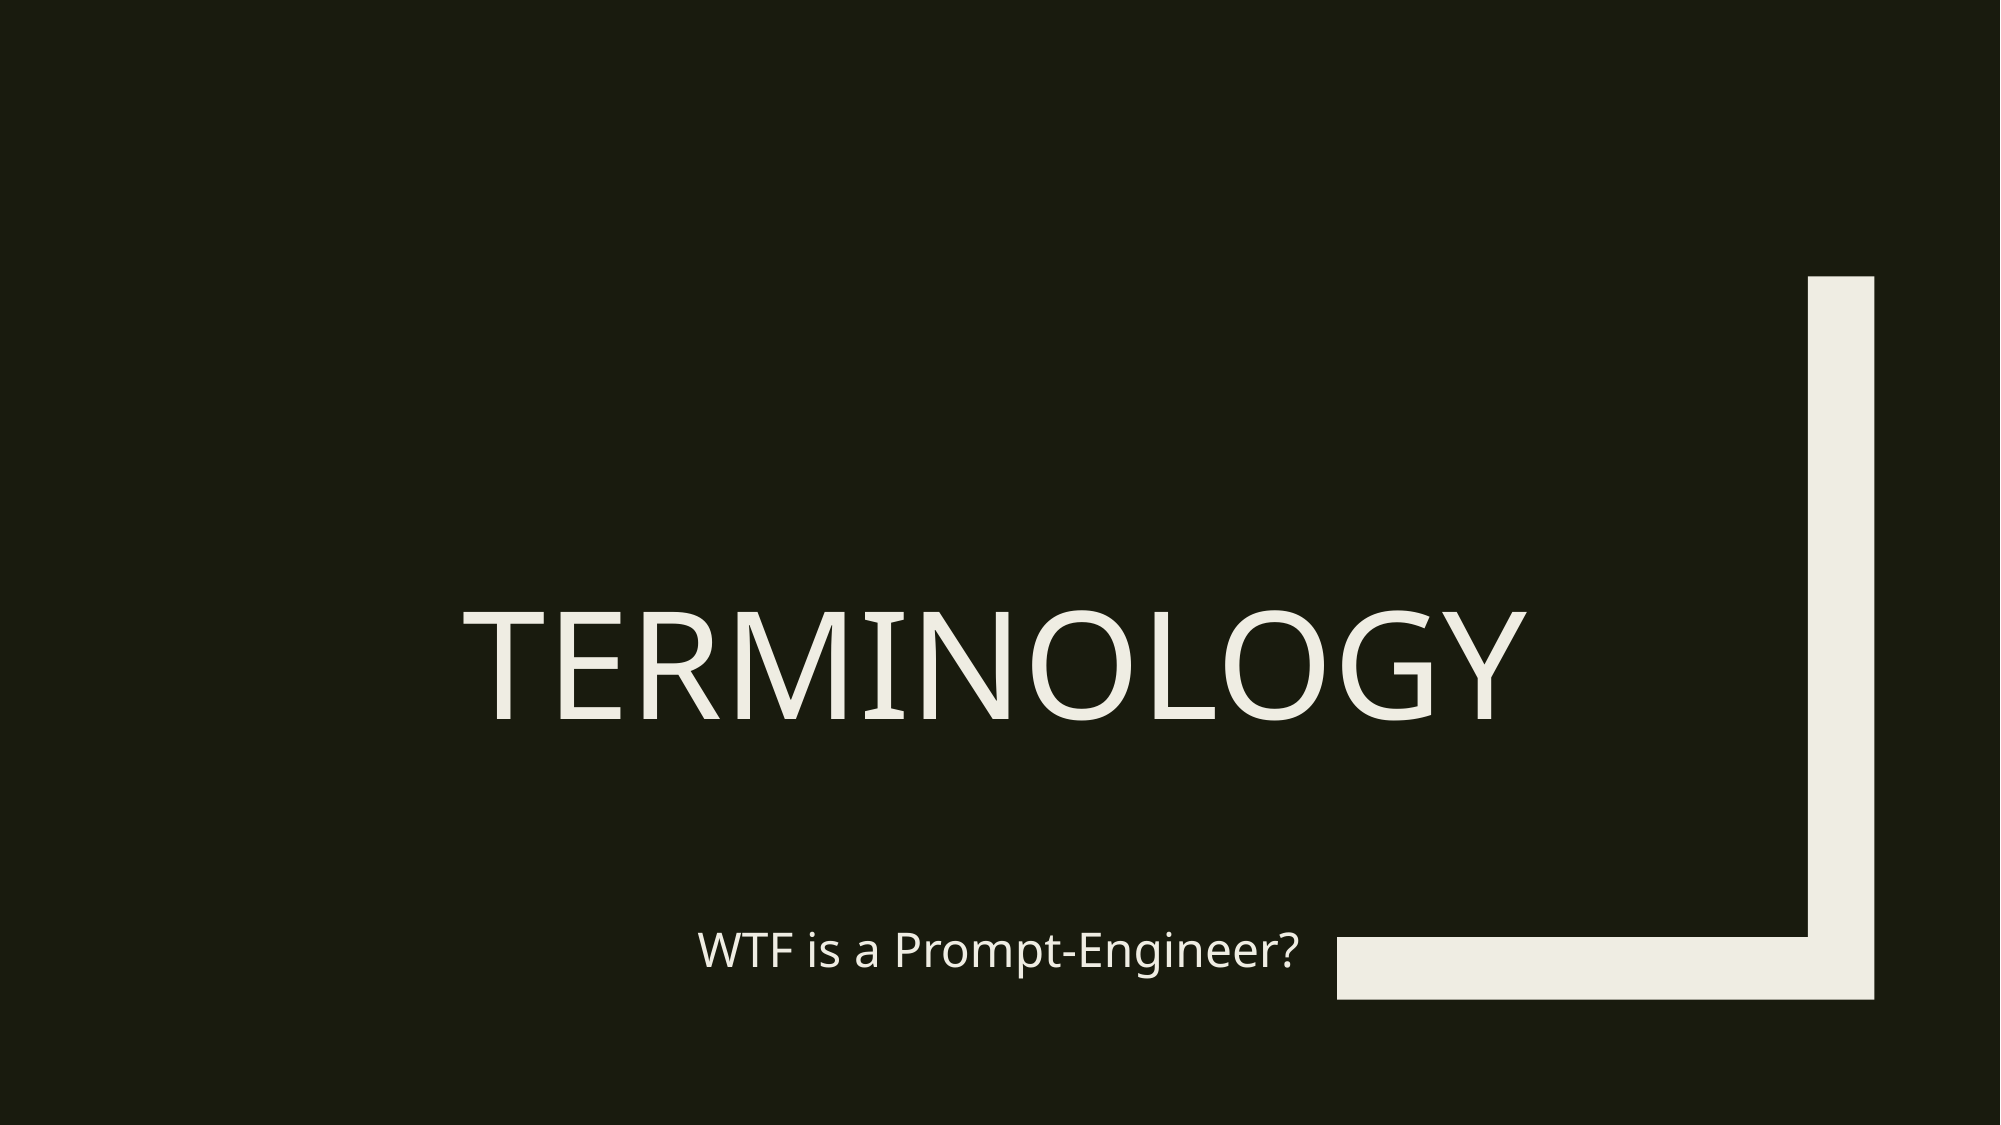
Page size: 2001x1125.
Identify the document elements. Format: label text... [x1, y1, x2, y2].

list WTF is a Prompt-Engineer? [123, 904, 1875, 1023]
title terminology [177, 178, 1814, 759]
